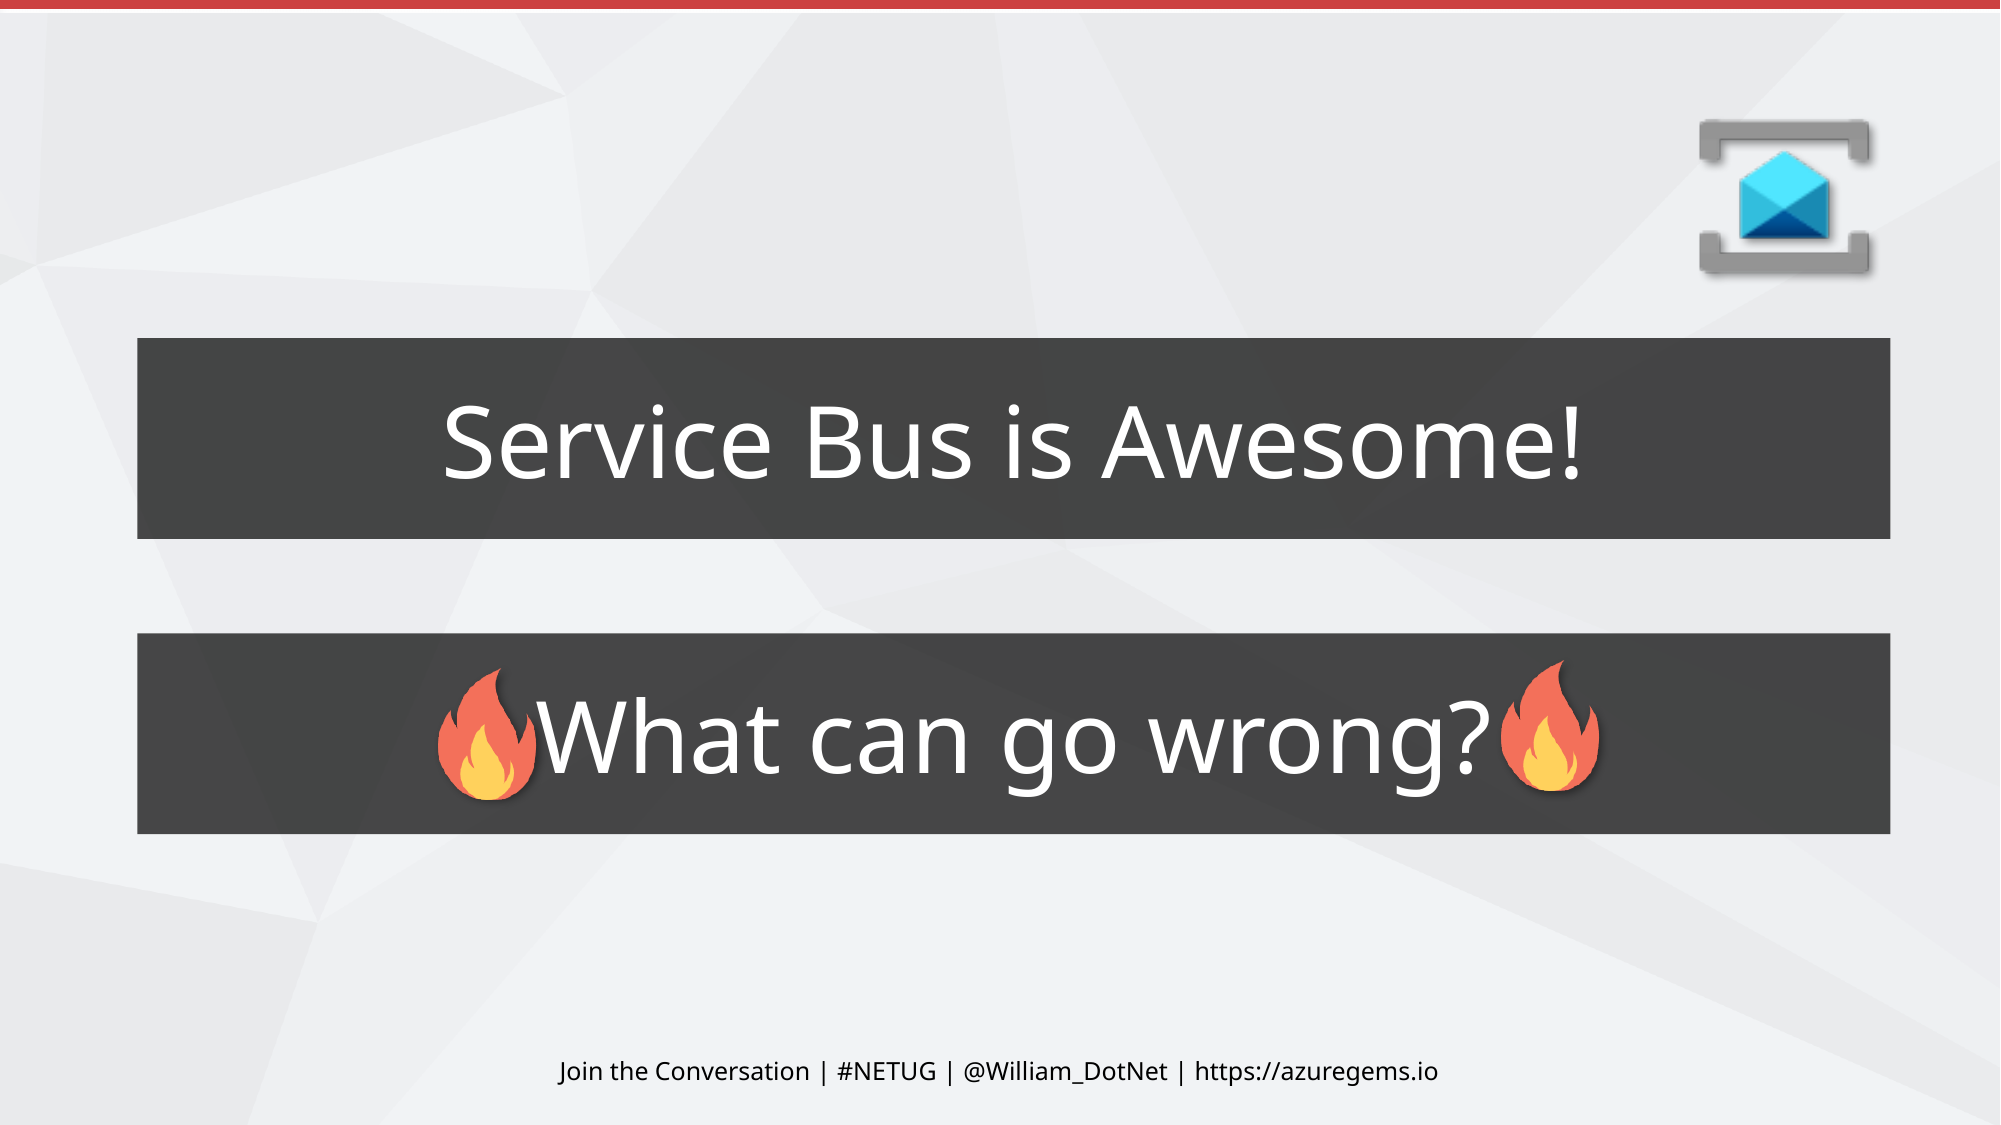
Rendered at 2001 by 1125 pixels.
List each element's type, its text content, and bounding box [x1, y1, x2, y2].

text_box [0, 13, 2000, 1125]
title Service Bus is Awesome! [137, 338, 1891, 539]
picture [1696, 108, 1874, 286]
footer Join the Conversation | #NETUG | @William_DotNet | https://azuregems.io [123, 1042, 1877, 1103]
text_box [137, 633, 1891, 835]
